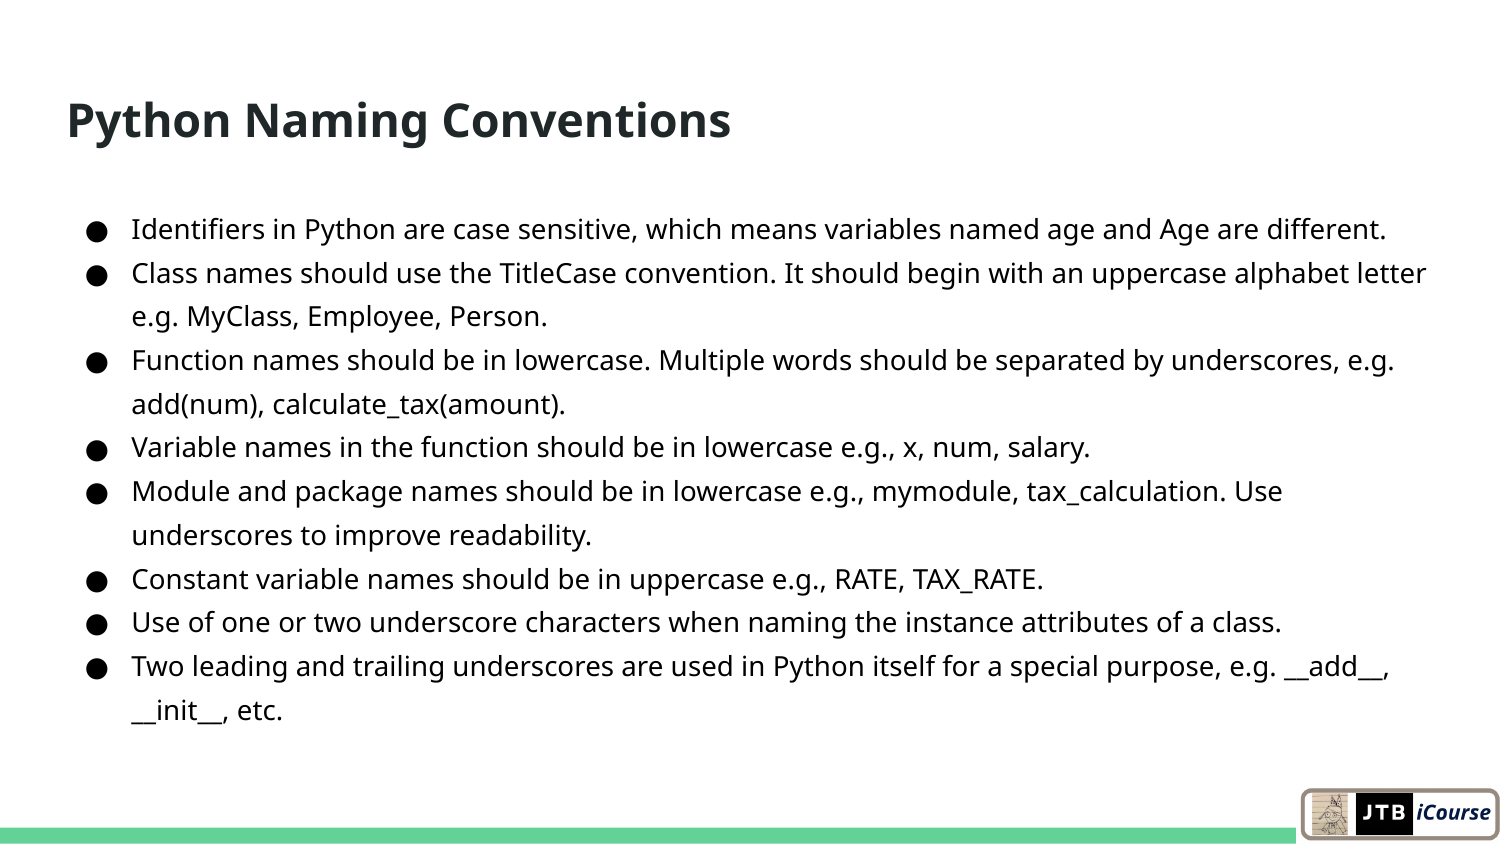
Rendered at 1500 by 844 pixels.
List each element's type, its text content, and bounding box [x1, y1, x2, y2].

list Identifiers in Python are case sensitive, which means variables named age and Age are different. Class names should use the TitleCase convention. It should begin with an uppercase alphabet letter e.g. MyClass, Employee, Person. Function names should be in lowercase. Multiple words should be separated by underscores, e.g. add(num), calculate_tax(amount). Variable names in the function should be in lowercase e.g., x, num, salary. Module and package names should be in lowercase e.g., mymodule, tax_calculation. Use underscores to improve readability. Constant variable names should be in uppercase e.g., RATE, TAX_RATE. Use of one or two underscore characters when naming the instance attributes of a class. Two leading and trailing underscores are used in Python itself for a special purpose, e.g. __add__, __init__, etc. [51, 189, 1449, 750]
picture [1296, 782, 1500, 844]
title Python Naming Conventions [51, 72, 1449, 167]
